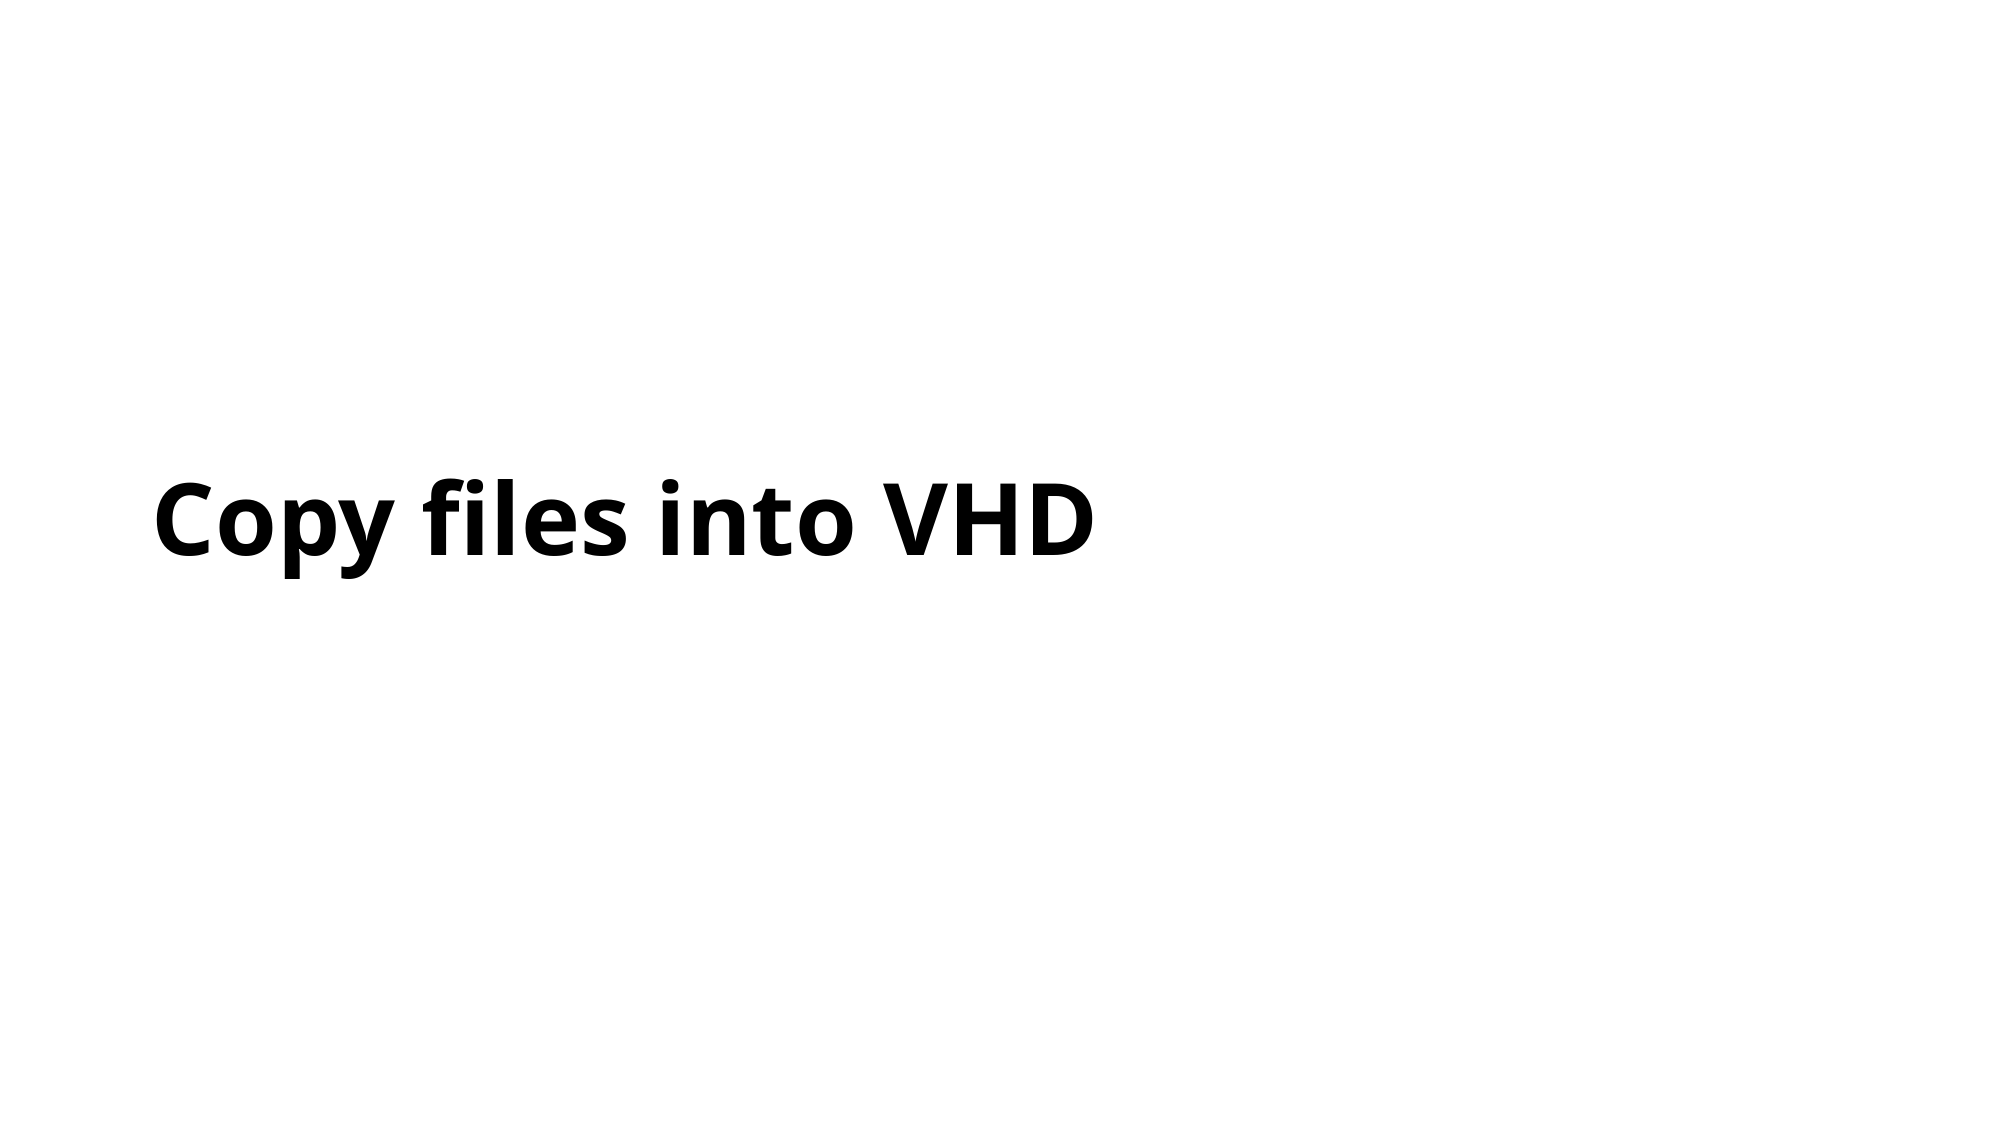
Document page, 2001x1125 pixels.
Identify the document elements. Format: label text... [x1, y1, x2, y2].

title Copy files into VHD [136, 280, 1862, 750]
